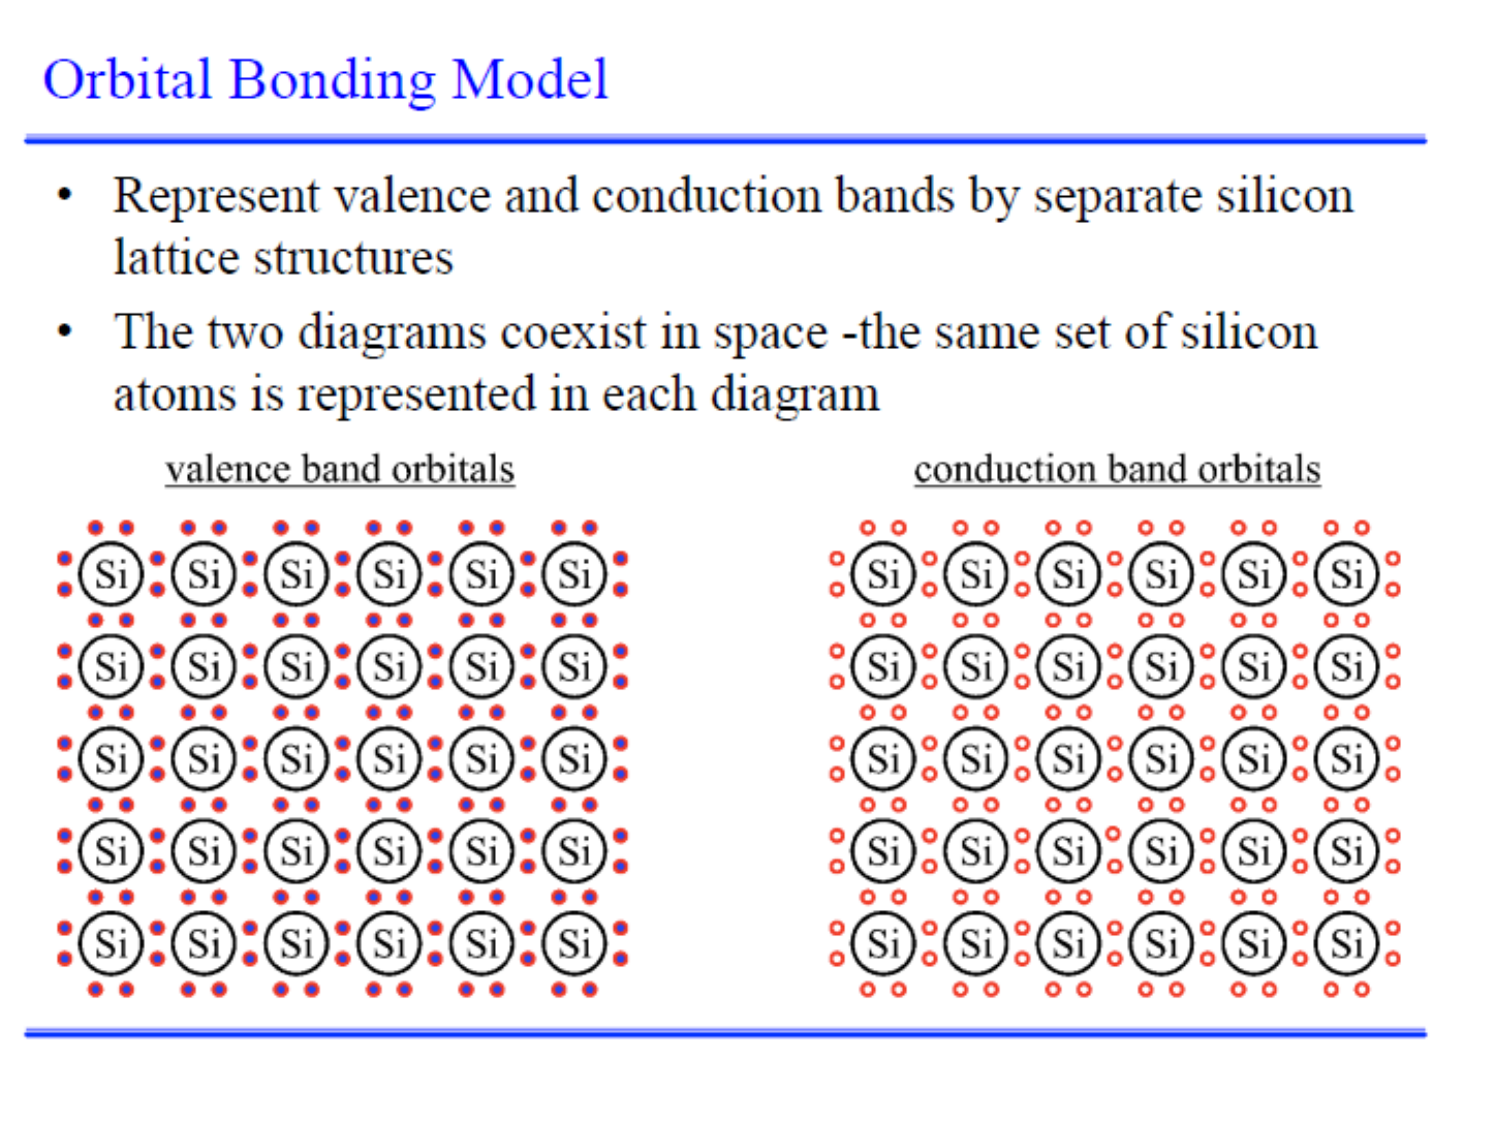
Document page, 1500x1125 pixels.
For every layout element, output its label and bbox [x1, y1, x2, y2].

picture [0, 41, 1463, 1058]
